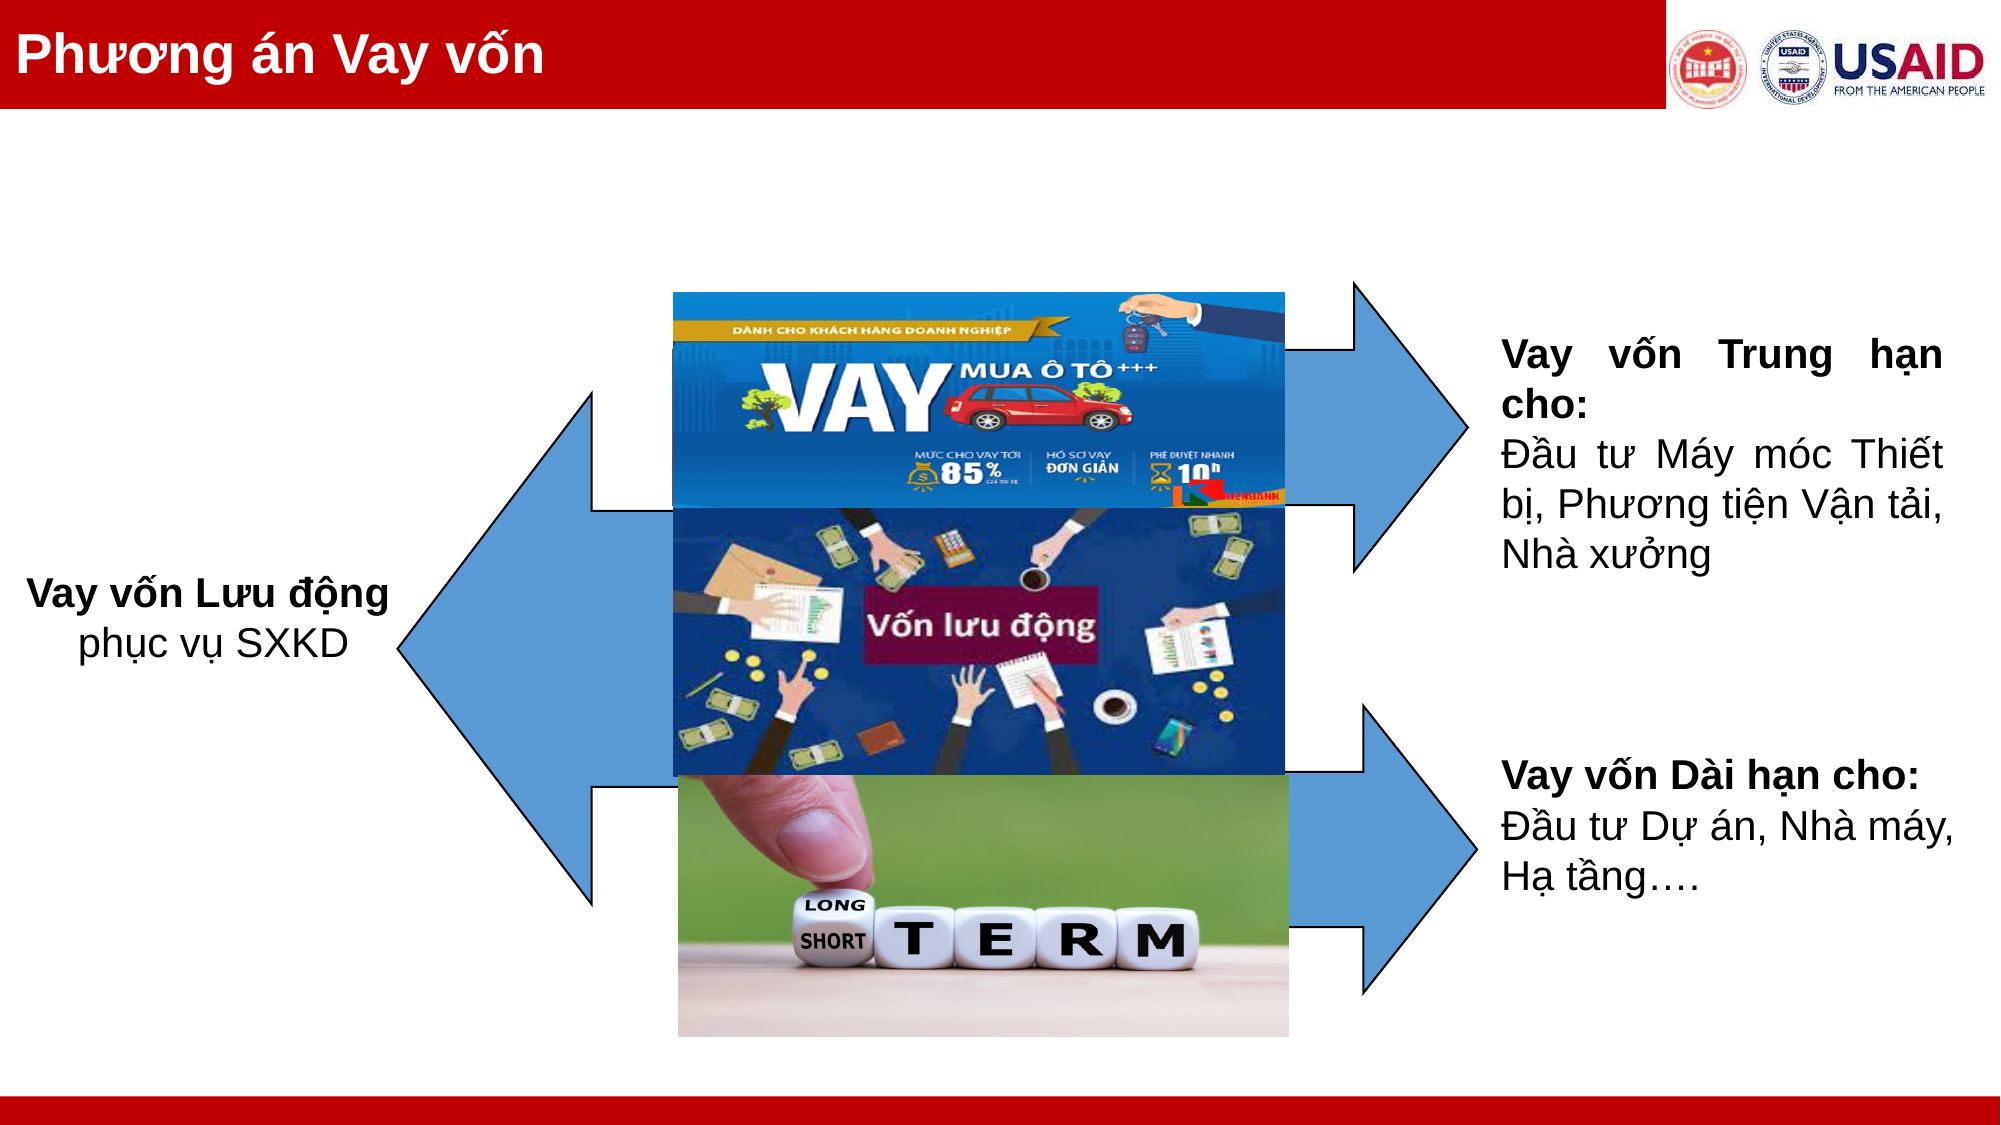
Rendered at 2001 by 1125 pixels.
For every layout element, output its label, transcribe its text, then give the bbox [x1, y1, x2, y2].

text_box Vay vốn Lưu động phục vụ SXKD [11, 558, 417, 673]
picture [673, 292, 1289, 1037]
picture [1669, 0, 2001, 132]
text_box Vay vốn Dài hạn cho: Đầu tư Dự án, Nhà máy, Hạ tầng…. [1486, 740, 1974, 906]
title Phương án Vay vốn [0, 0, 1585, 114]
text_box Text [1285, 705, 1478, 994]
text_box Text [1285, 283, 1468, 572]
text_box [415, 393, 678, 905]
text_box Vay vốn Trung hạn cho: Đầu tư Máy móc Thiết bị, Phương tiện Vận tải, Nhà xưởng [1486, 319, 1959, 584]
